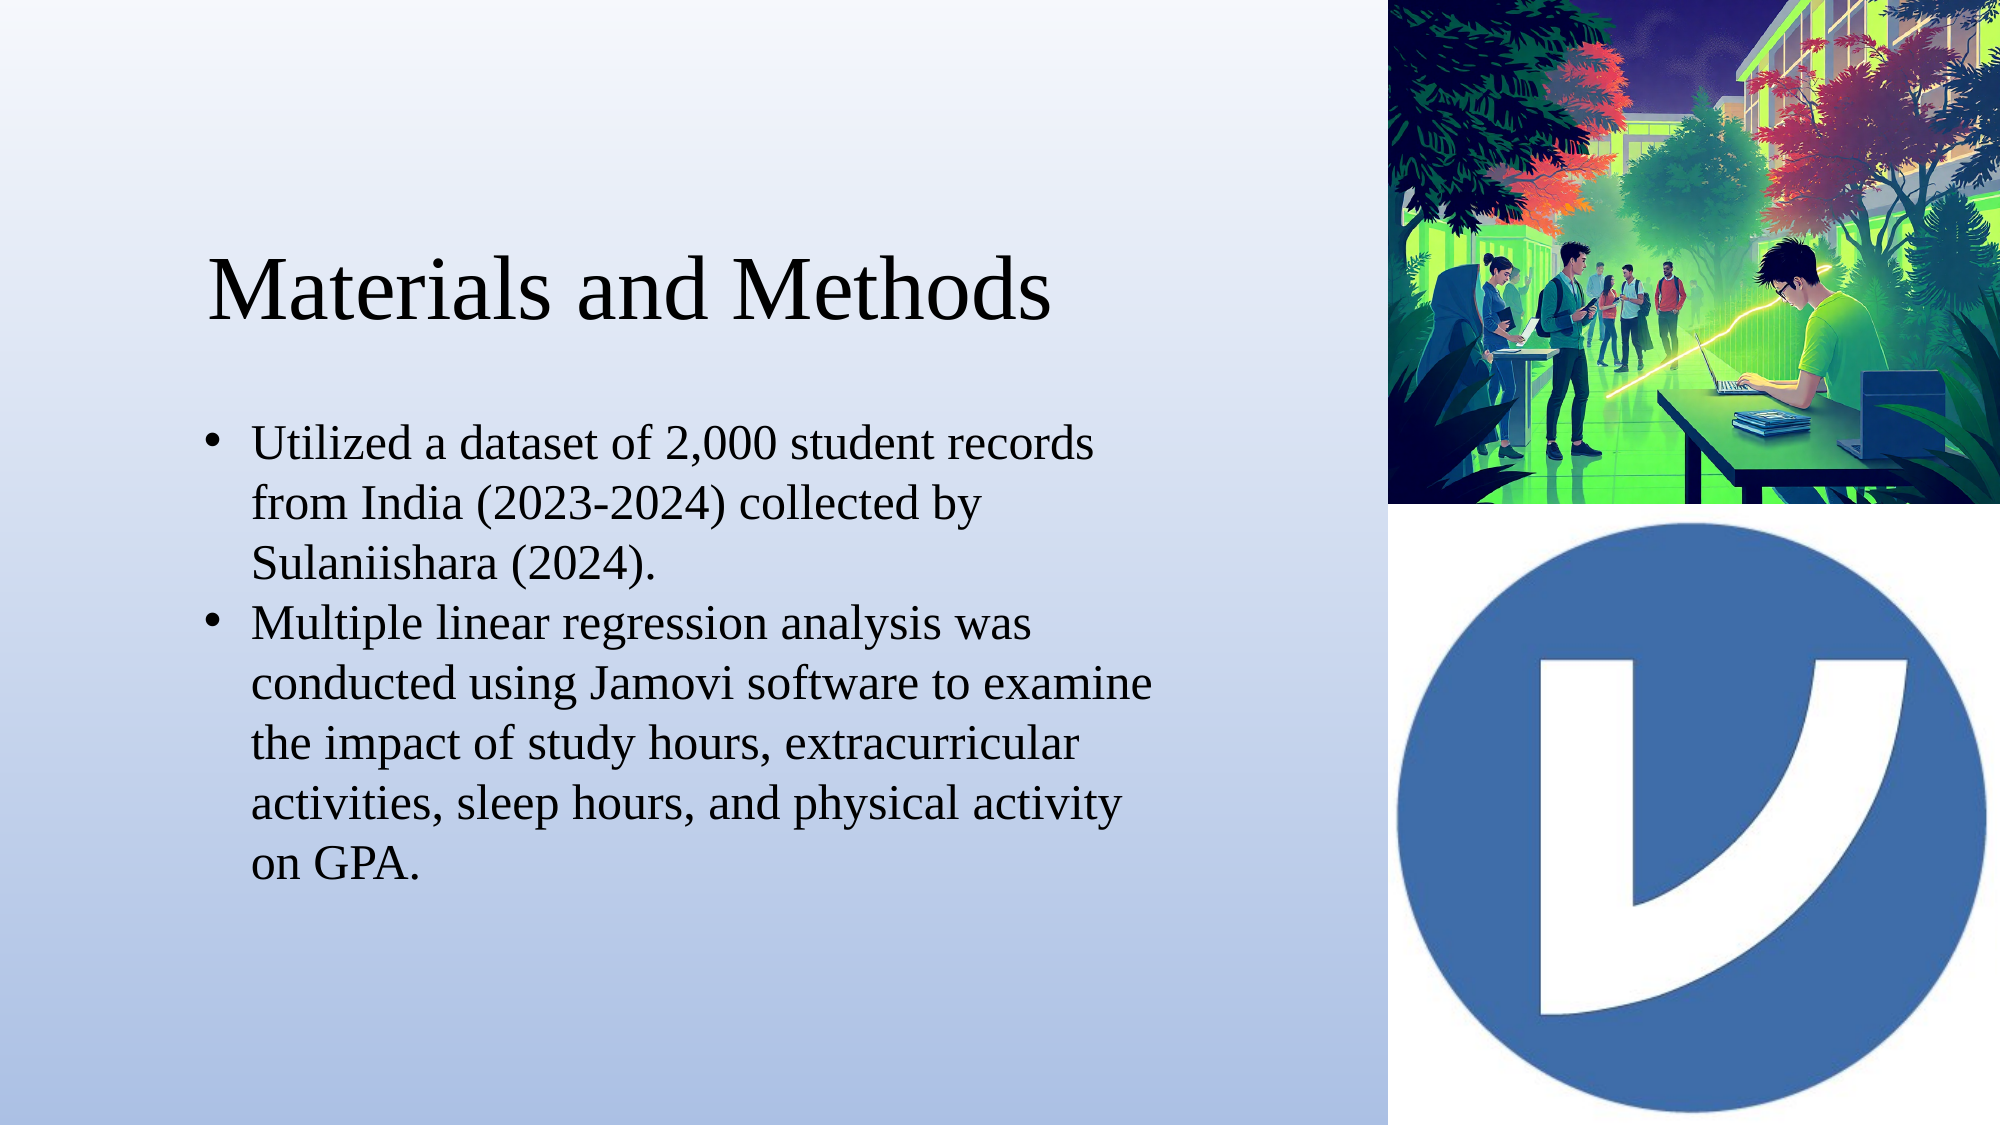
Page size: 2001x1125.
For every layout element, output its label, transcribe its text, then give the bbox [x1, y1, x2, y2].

text_box Materials and Methods [192, 220, 1070, 346]
picture [1388, 0, 2000, 1125]
text_box Utilized a dataset of 2,000 student records from India (2023-2024) collected by Sulaniishara (2024). Multiple linear regression analysis was conducted using Jamovi software to examine the impact of study hours, extracurricular activities, sleep hours, and physical activity on GPA. [189, 402, 1190, 897]
picture [1388, 236, 1393, 249]
